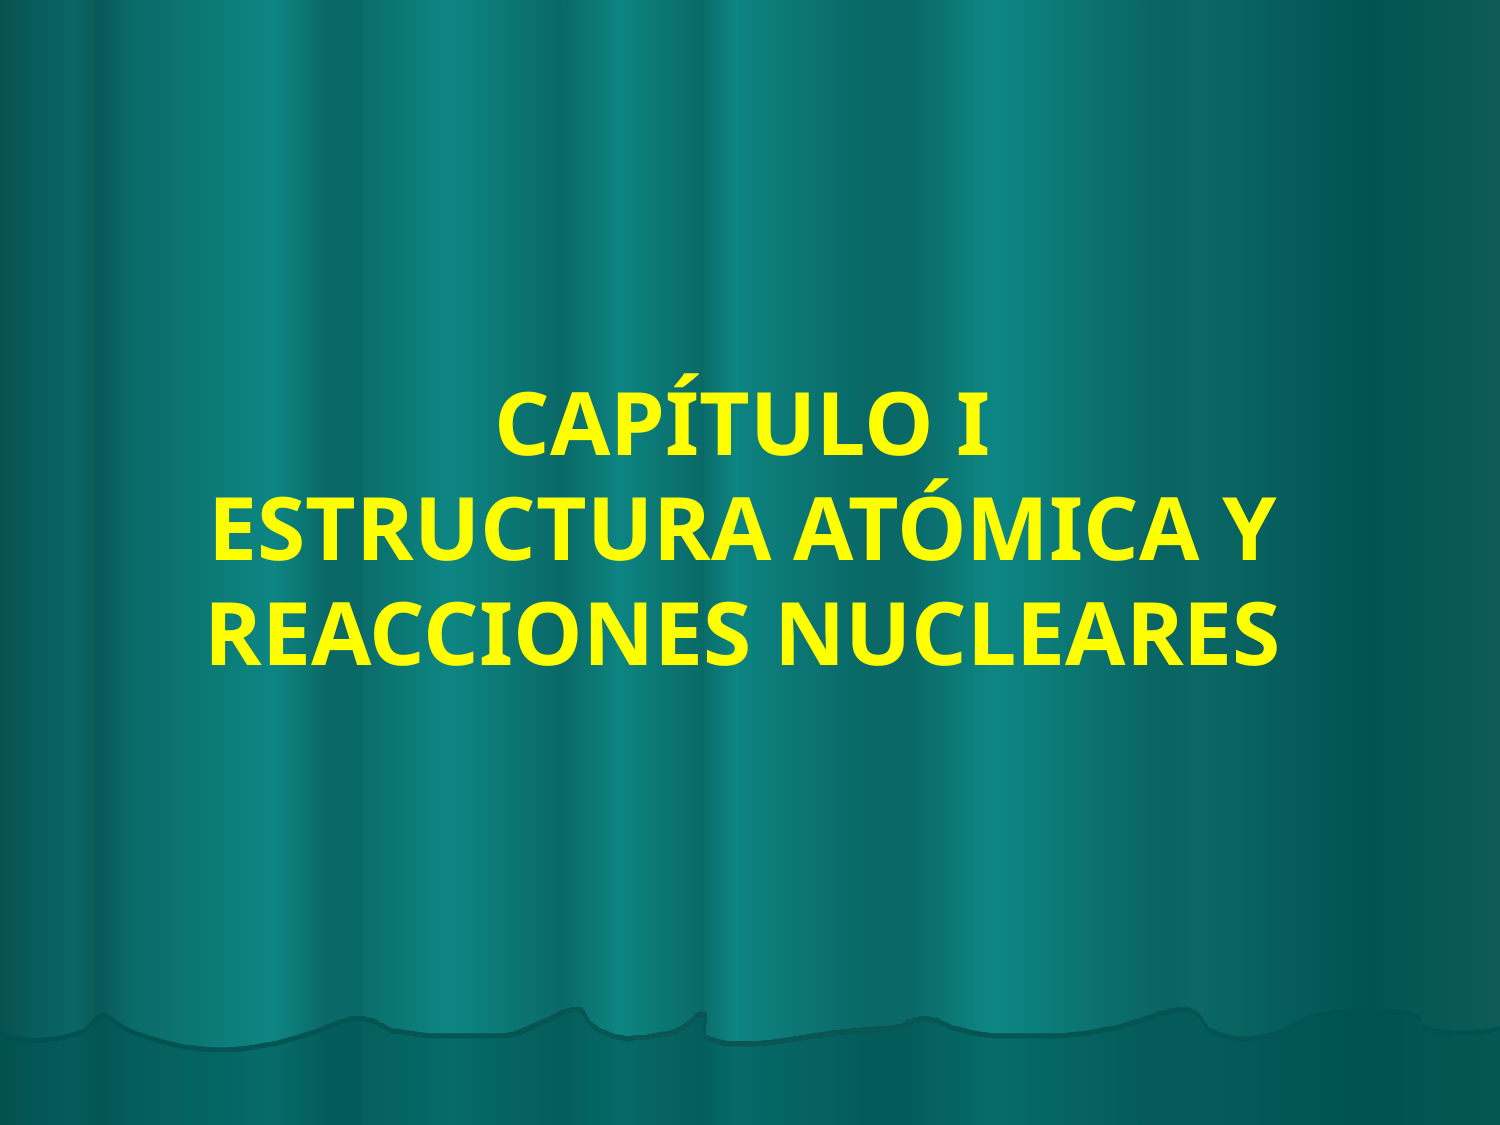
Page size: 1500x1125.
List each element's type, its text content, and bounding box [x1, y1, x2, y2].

title CAPÍTULO I ESTRUCTURA ATÓMICA Y REACCIONES NUCLEARES [105, 374, 1381, 676]
